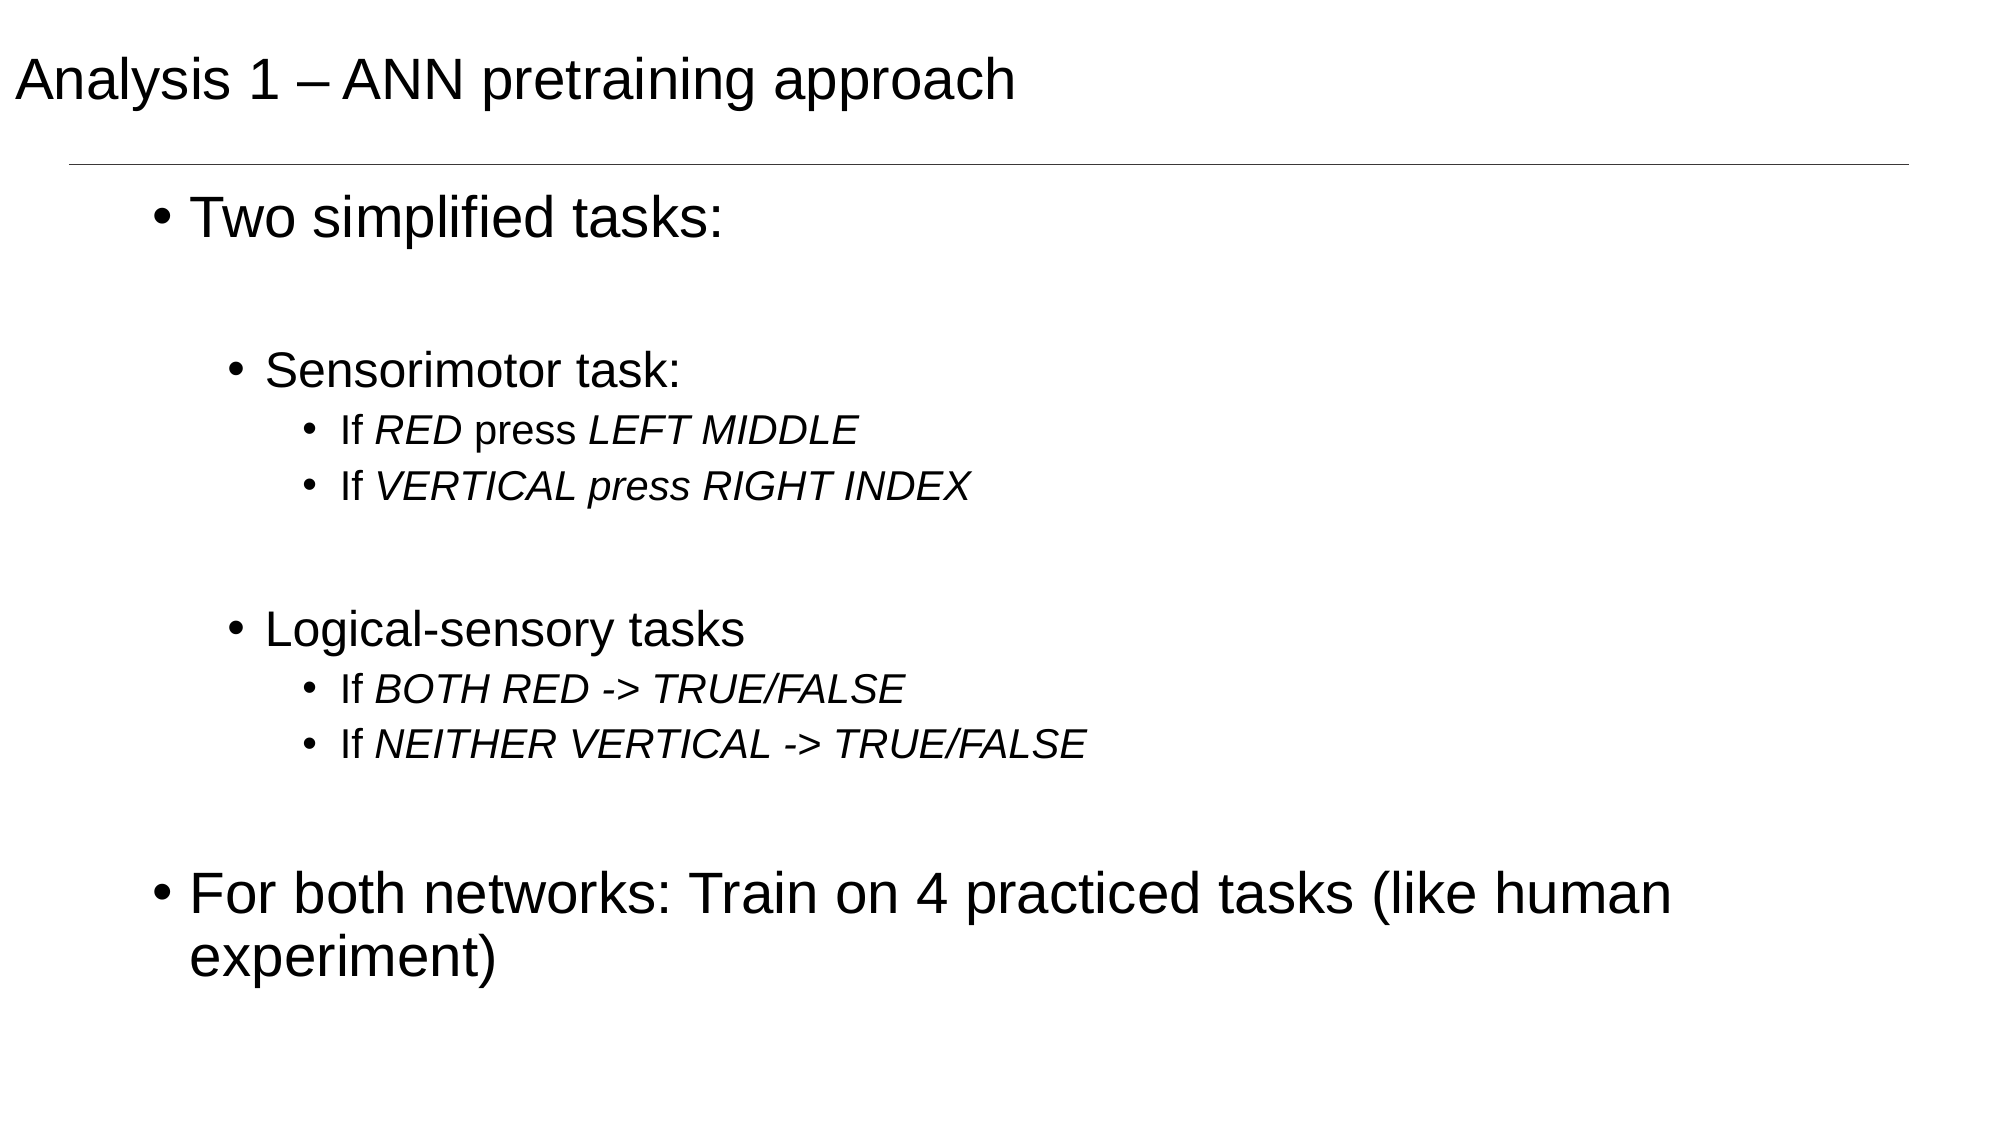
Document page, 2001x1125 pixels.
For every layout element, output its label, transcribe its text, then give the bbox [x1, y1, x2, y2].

list Two simplified tasks: Sensorimotor task: If RED press LEFT MIDDLE If VERTICAL press RIGHT INDEX Logical-sensory tasks If BOTH RED -> TRUE/FALSE If NEITHER VERTICAL -> TRUE/FALSE For both networks: Train on 4 practiced tasks (like human experiment) [137, 179, 1863, 1014]
title Analysis 1 – ANN pretraining approach [0, 0, 2000, 163]
